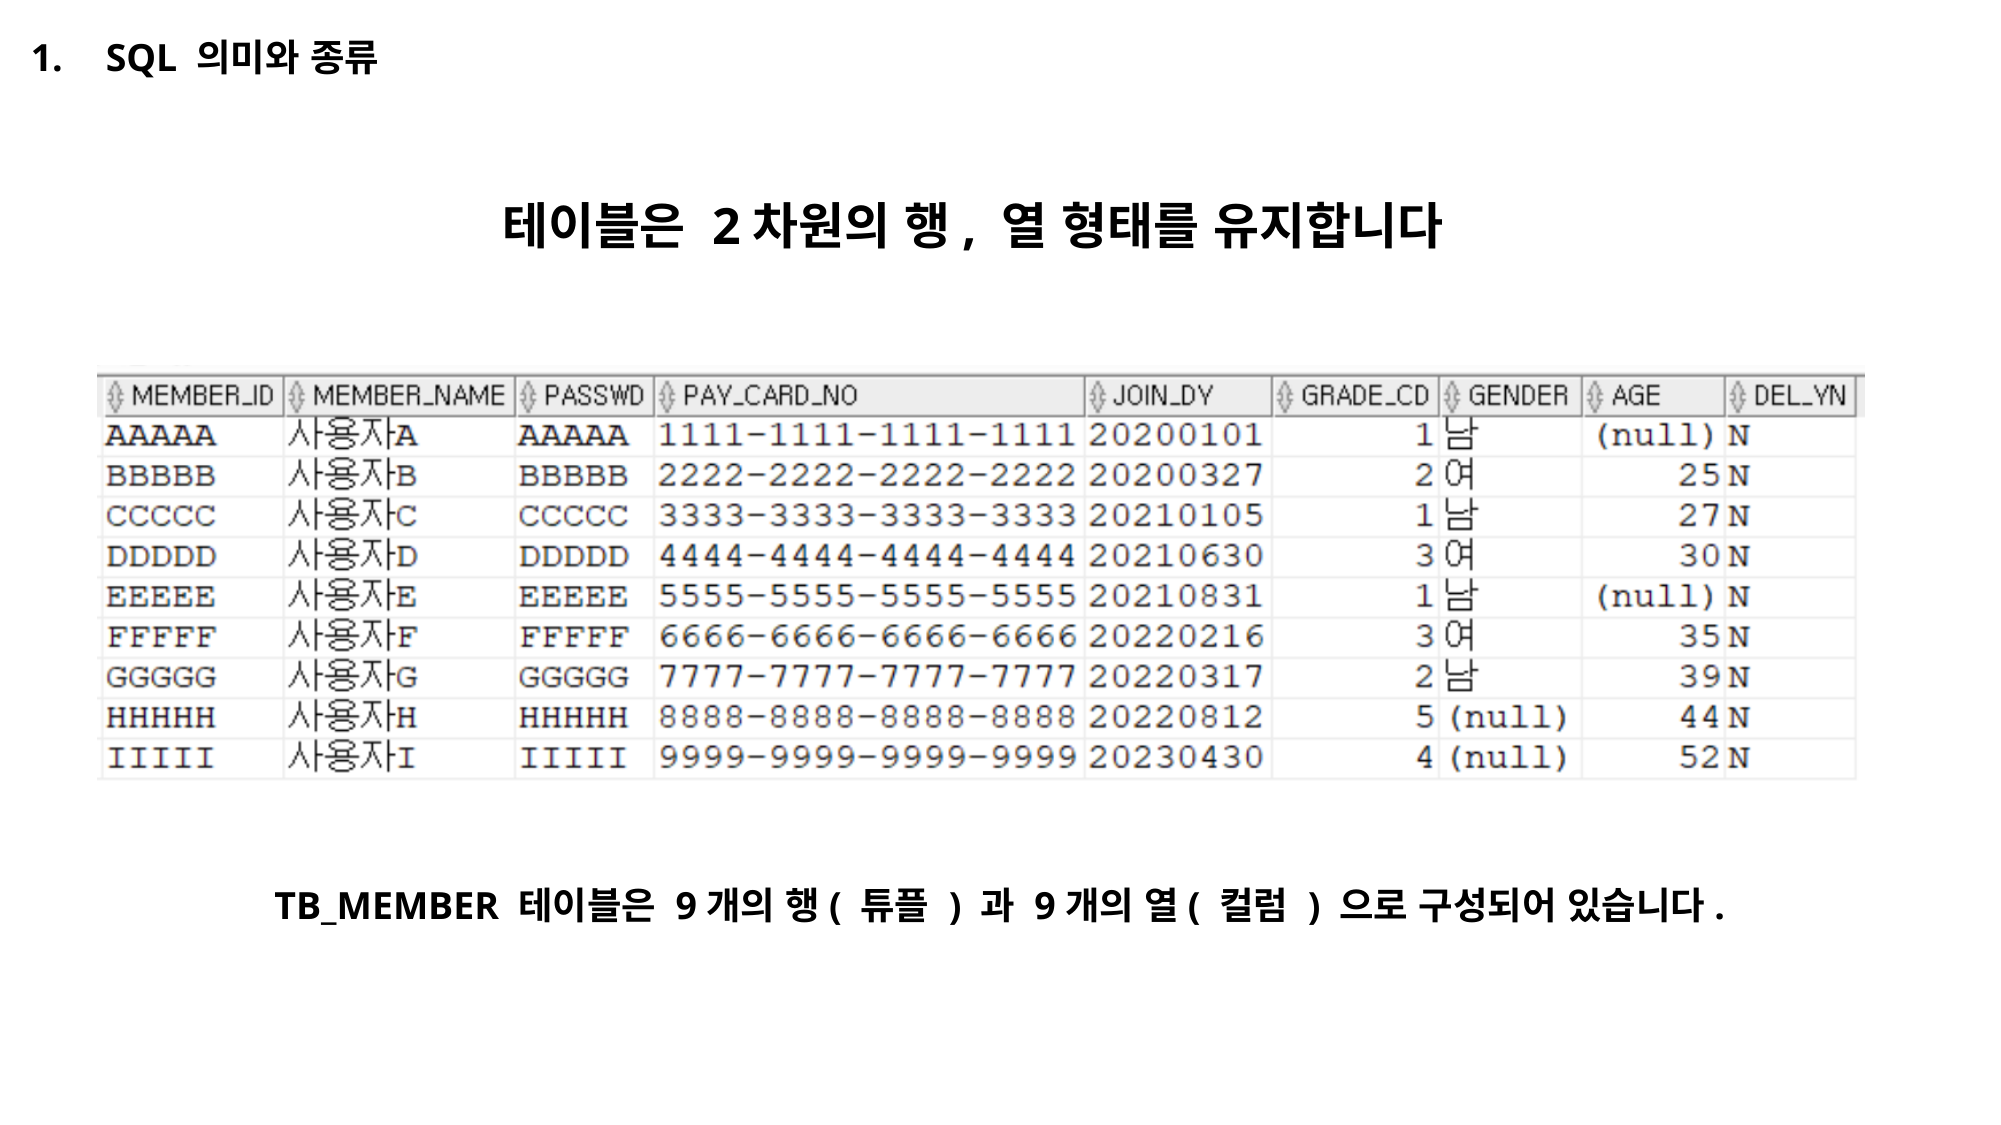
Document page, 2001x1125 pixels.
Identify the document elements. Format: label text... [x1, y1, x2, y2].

text_box TB_MEMBER 테이블은 9개의 행( 튜플 ) 과 9개의 열( 컬럼 ) 으로 구성되어 있습니다. [259, 874, 1865, 935]
text_box 테이블은 2차원의 행, 열 형태를 유지합니다 [487, 189, 1513, 267]
text_box SQL 의미와 종류 [16, 26, 413, 86]
picture [97, 365, 1865, 798]
